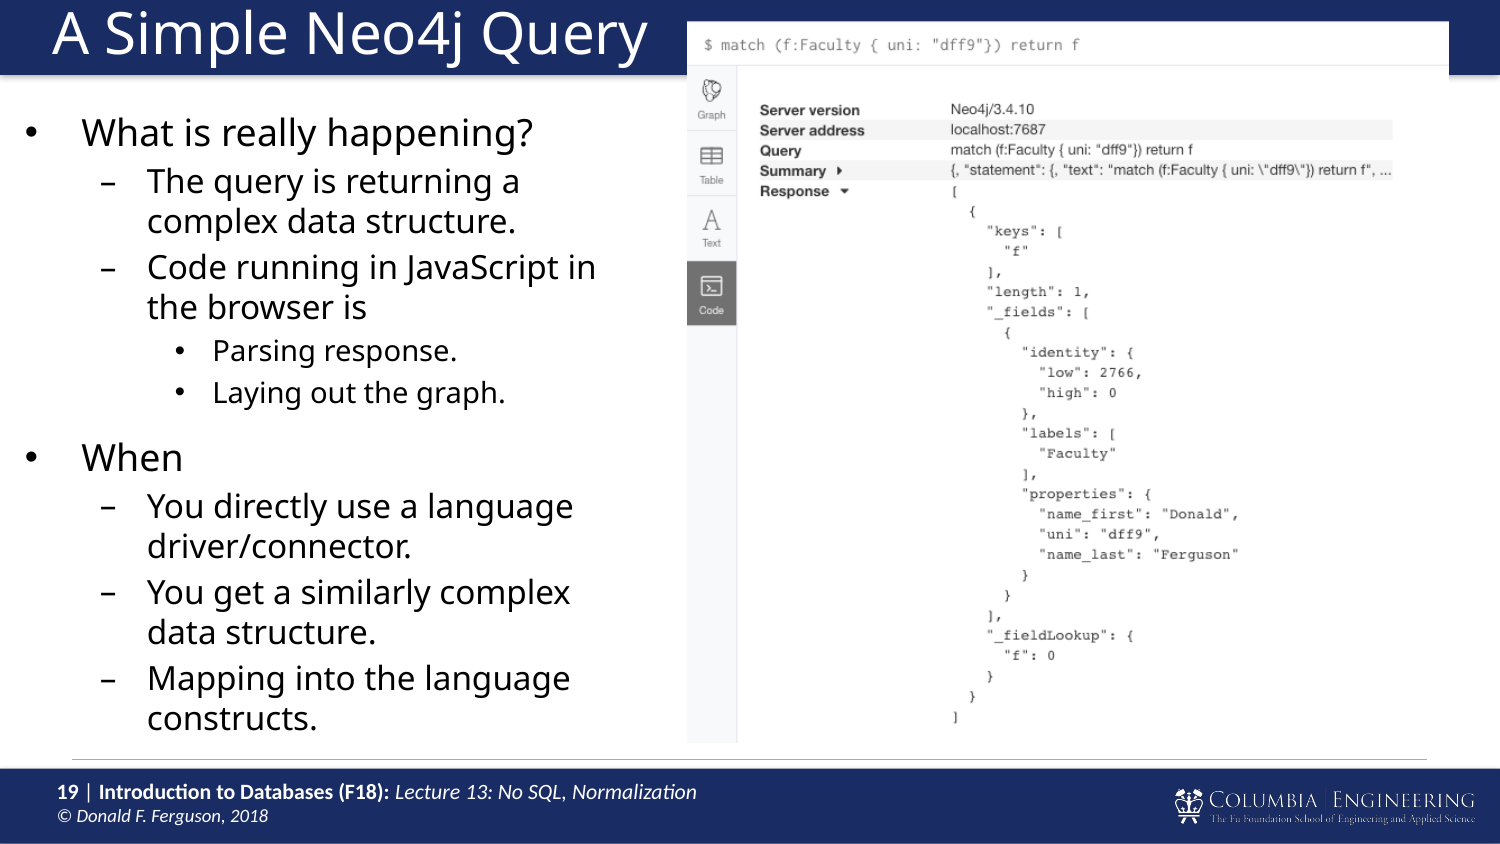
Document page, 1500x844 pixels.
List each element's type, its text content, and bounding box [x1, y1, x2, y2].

picture [687, 21, 1449, 743]
title A Simple Neo4j Query [37, 0, 1396, 61]
list What is really happening? The query is returning a complex data structure. Code running in JavaScript in the browser is Parsing response. Laying out the graph. When You directly use a language driver/connector. You get a similarly complex data structure. Mapping into the language constructs. [24, 109, 650, 760]
